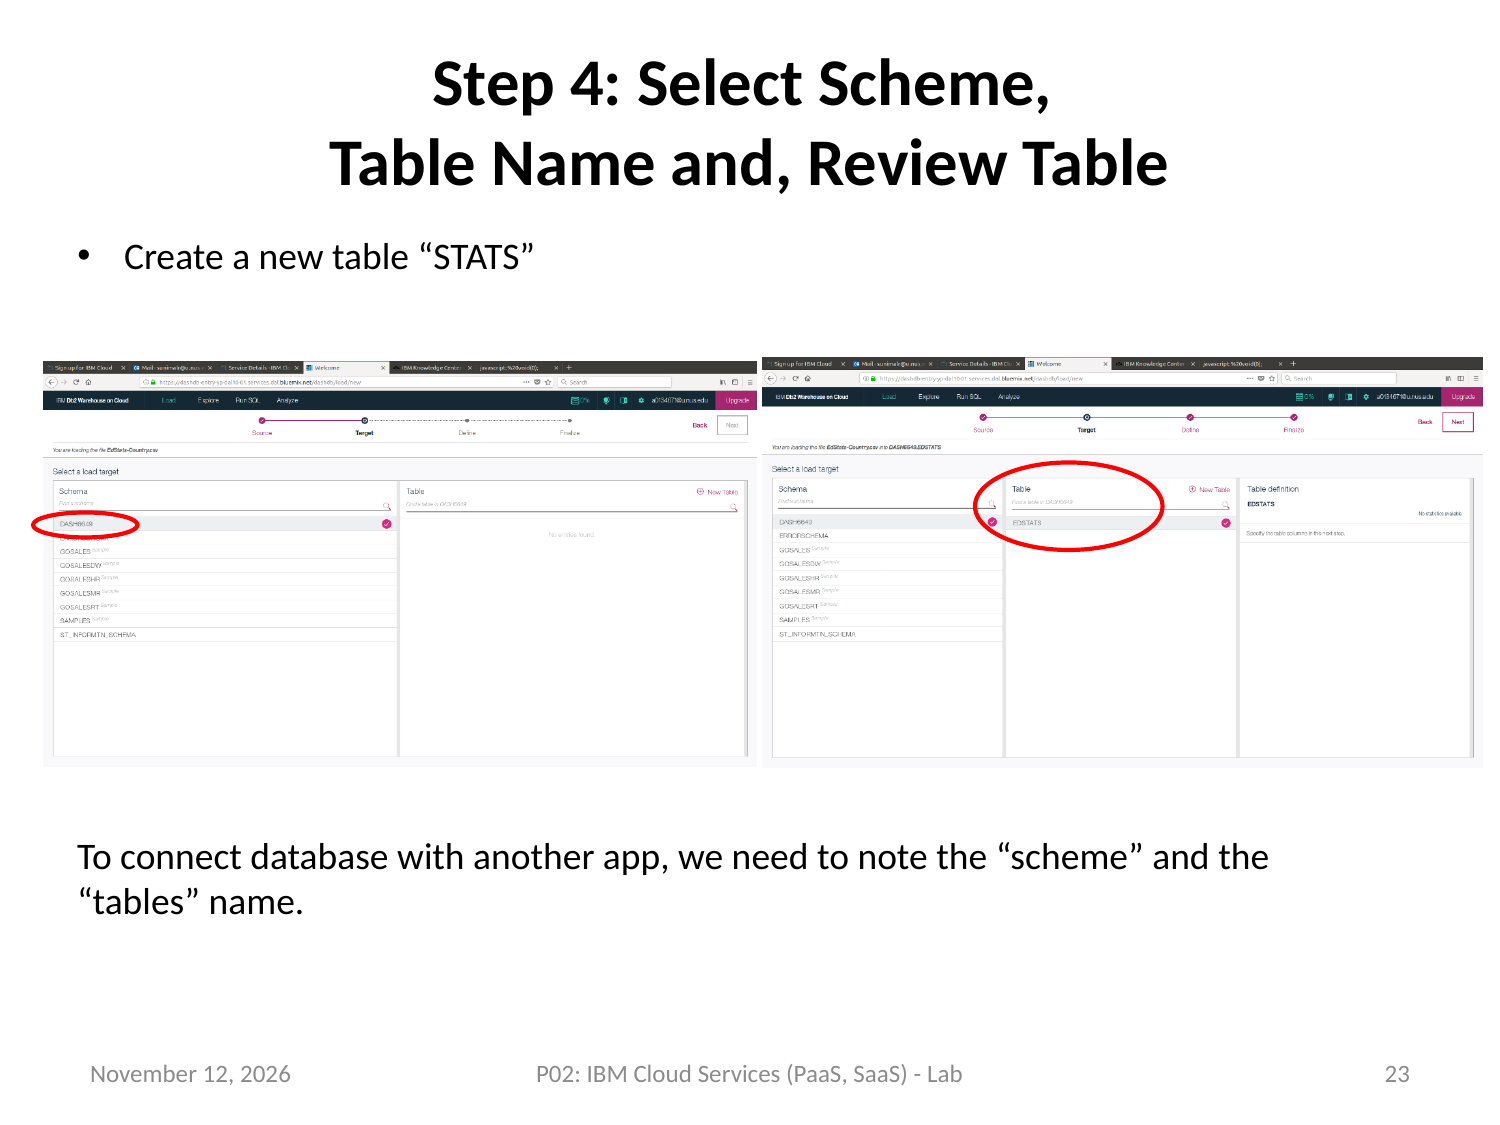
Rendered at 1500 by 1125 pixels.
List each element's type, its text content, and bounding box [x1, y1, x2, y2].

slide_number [75, 1042, 425, 1103]
text_box To connect database with another app, we need to note the “scheme” and the “tables” name. [62, 824, 1325, 930]
picture [43, 361, 757, 768]
text_box Create a new table “STATS” [62, 224, 1438, 285]
slide_number 23 [1074, 1042, 1425, 1103]
title Step 4: Select Scheme, Table Name and, Review Table [75, 24, 1425, 213]
footer P02: IBM Cloud Services (PaaS, SaaS) - Lab [512, 1042, 988, 1103]
picture [762, 357, 1483, 768]
text_box [31, 517, 38, 533]
